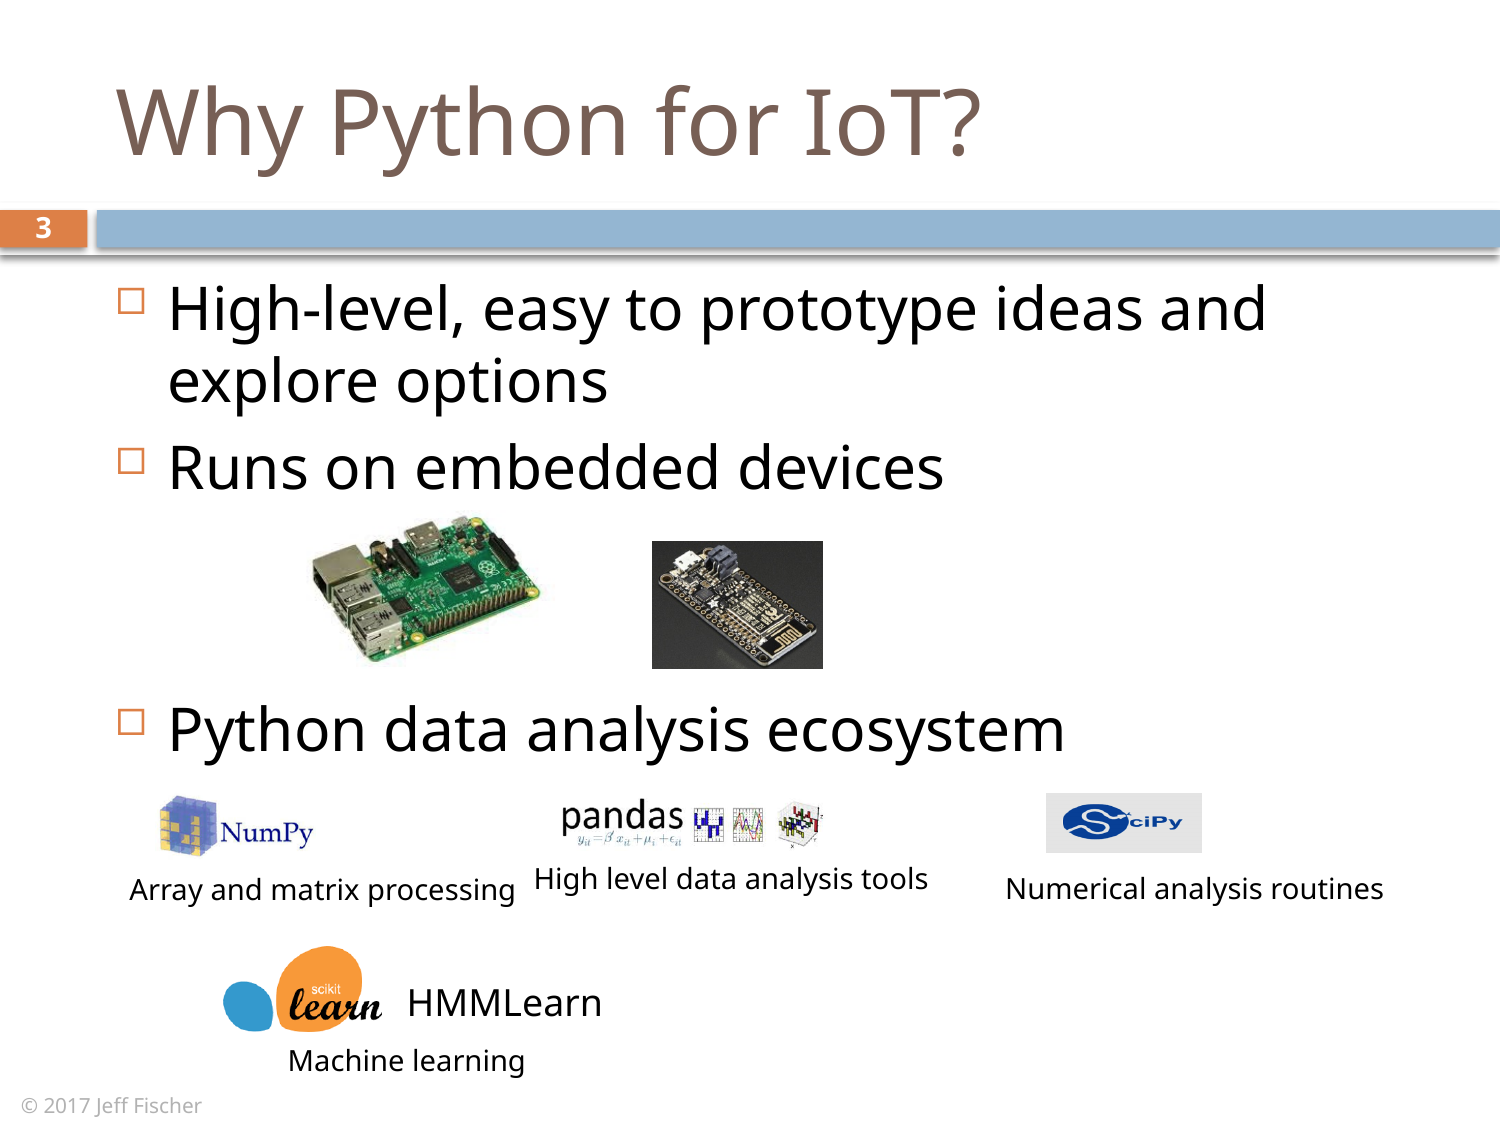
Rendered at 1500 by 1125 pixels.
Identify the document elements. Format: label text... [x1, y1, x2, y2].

footer © 2017 Jeff Fischer [5, 1084, 677, 1125]
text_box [140, 773, 1368, 1086]
title Why Python for IoT? [100, 37, 1438, 200]
picture [290, 510, 561, 670]
picture [651, 541, 823, 670]
list High-level, easy to prototype ideas and explore options Runs on embedded devices Python data analysis ecosystem [100, 262, 1438, 1083]
slide_number 3 [0, 208, 88, 249]
